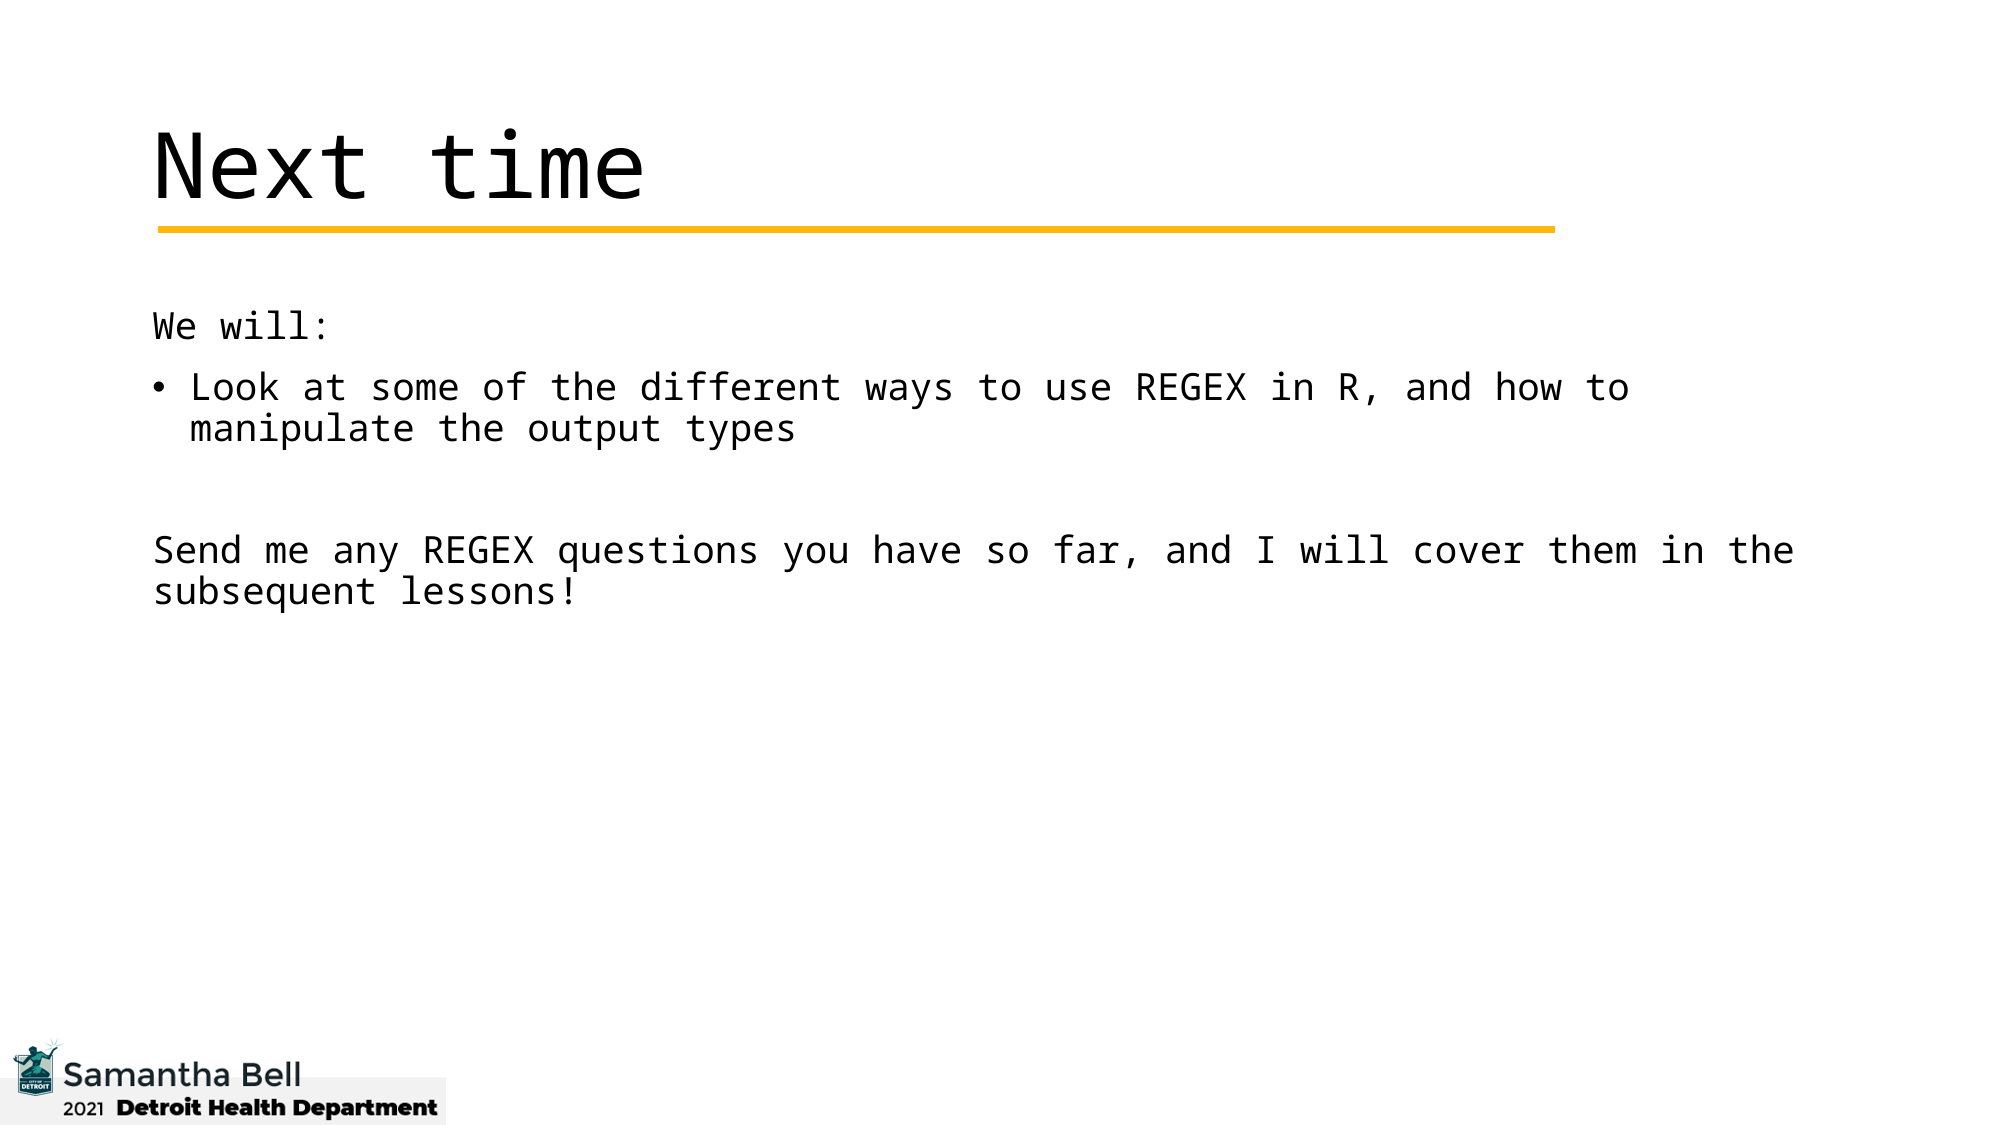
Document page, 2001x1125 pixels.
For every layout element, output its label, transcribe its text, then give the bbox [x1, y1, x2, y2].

picture [0, 1035, 446, 1125]
list We will: Look at some of the different ways to use REGEX in R, and how to manipulate the output types Send me any REGEX questions you have so far, and I will cover them in the subsequent lessons! [137, 299, 1863, 1014]
title Next time [137, 59, 1863, 278]
